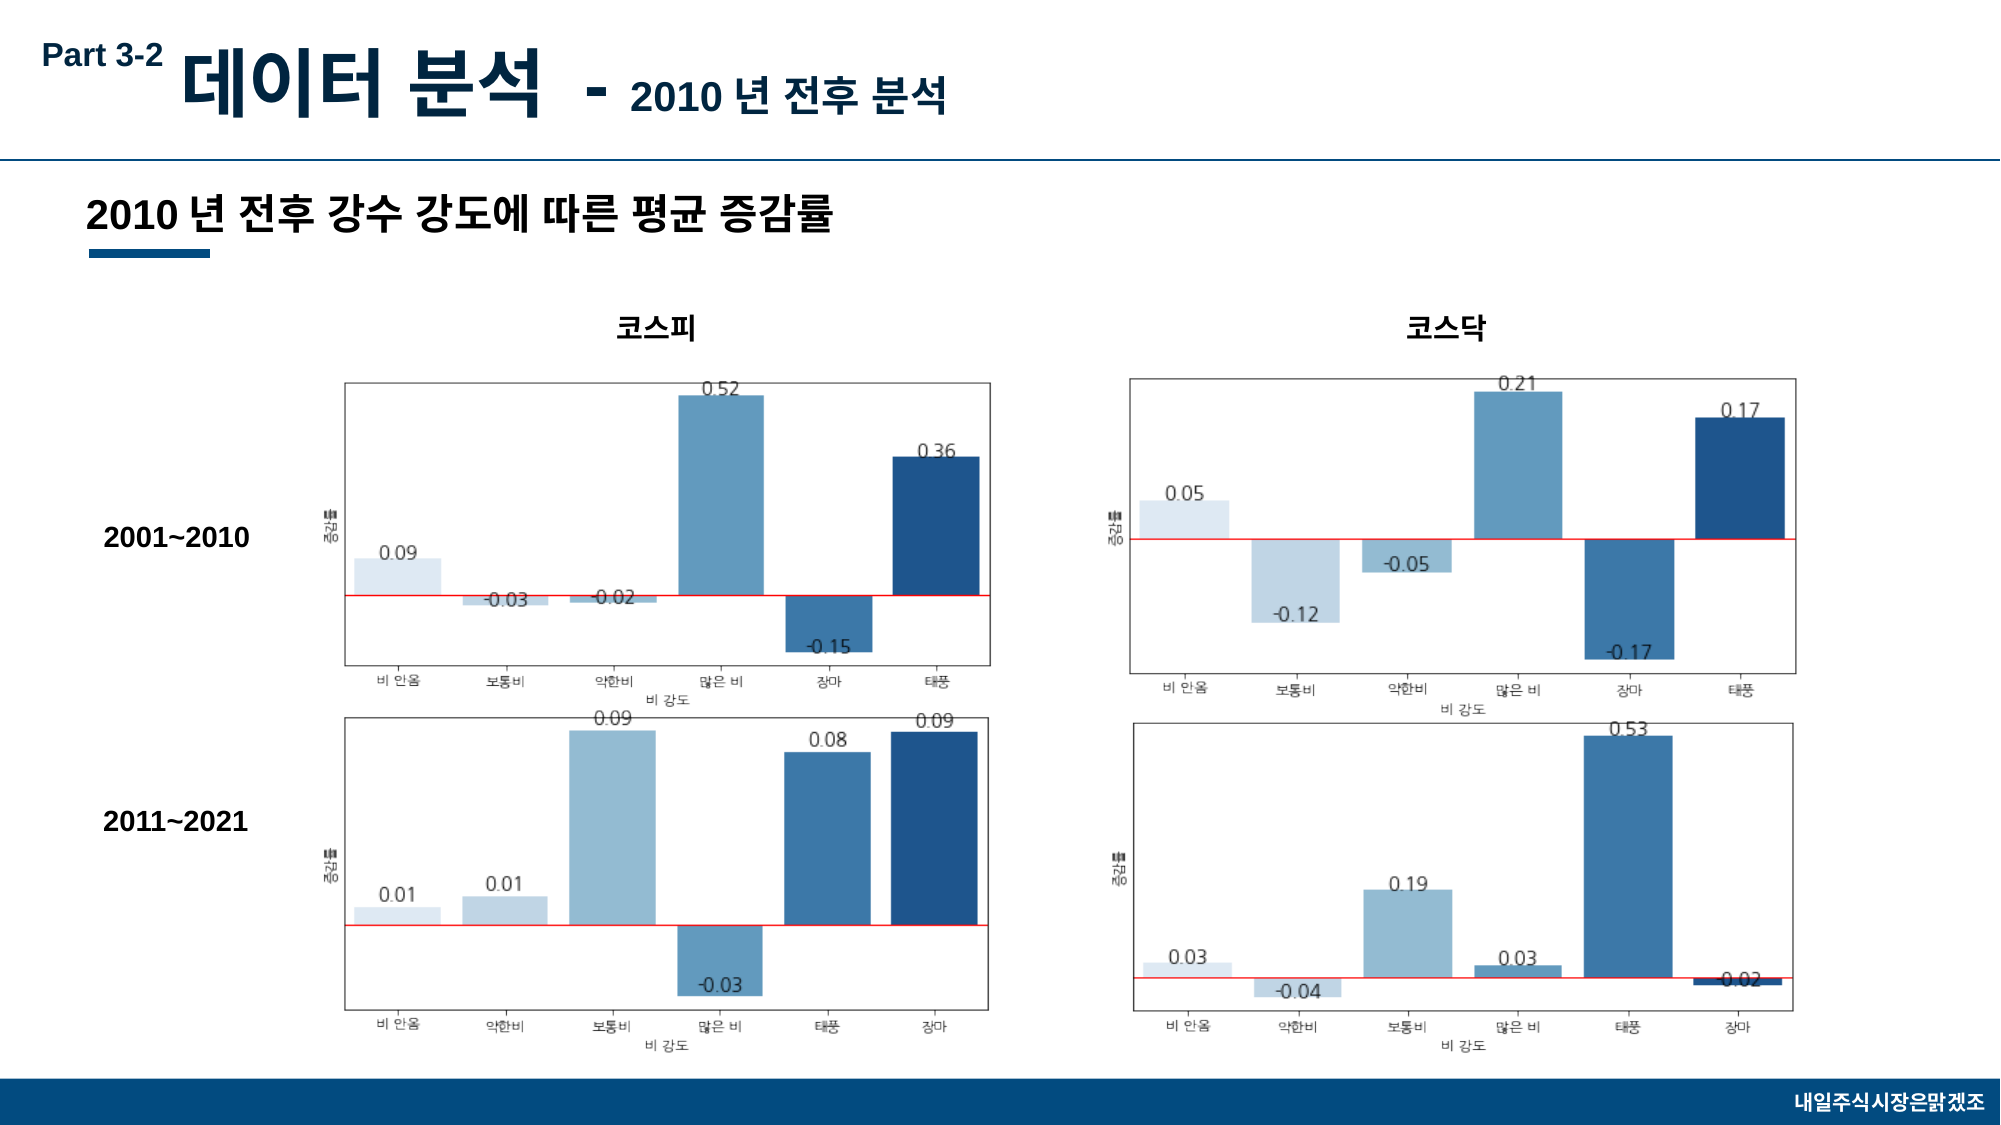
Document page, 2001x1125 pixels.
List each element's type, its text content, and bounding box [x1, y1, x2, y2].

picture [1098, 365, 1806, 1061]
text_box 코스피 [348, 295, 966, 361]
picture [313, 372, 1001, 1061]
text_box 2001~2010 [88, 511, 293, 562]
text_box 코스닥 [1138, 295, 1756, 361]
text_box 2010년 전후 강수 강도에 따른 평균 증감률 [70, 172, 1680, 253]
text_box 데이터 분석 - 2010년 전후 분석 [165, 28, 996, 134]
text_box Part 3-2 [26, 26, 181, 81]
text_box 2011~2021 [88, 794, 292, 845]
text_box 내일주식시장은맑겠조 [0, 1078, 2000, 1125]
